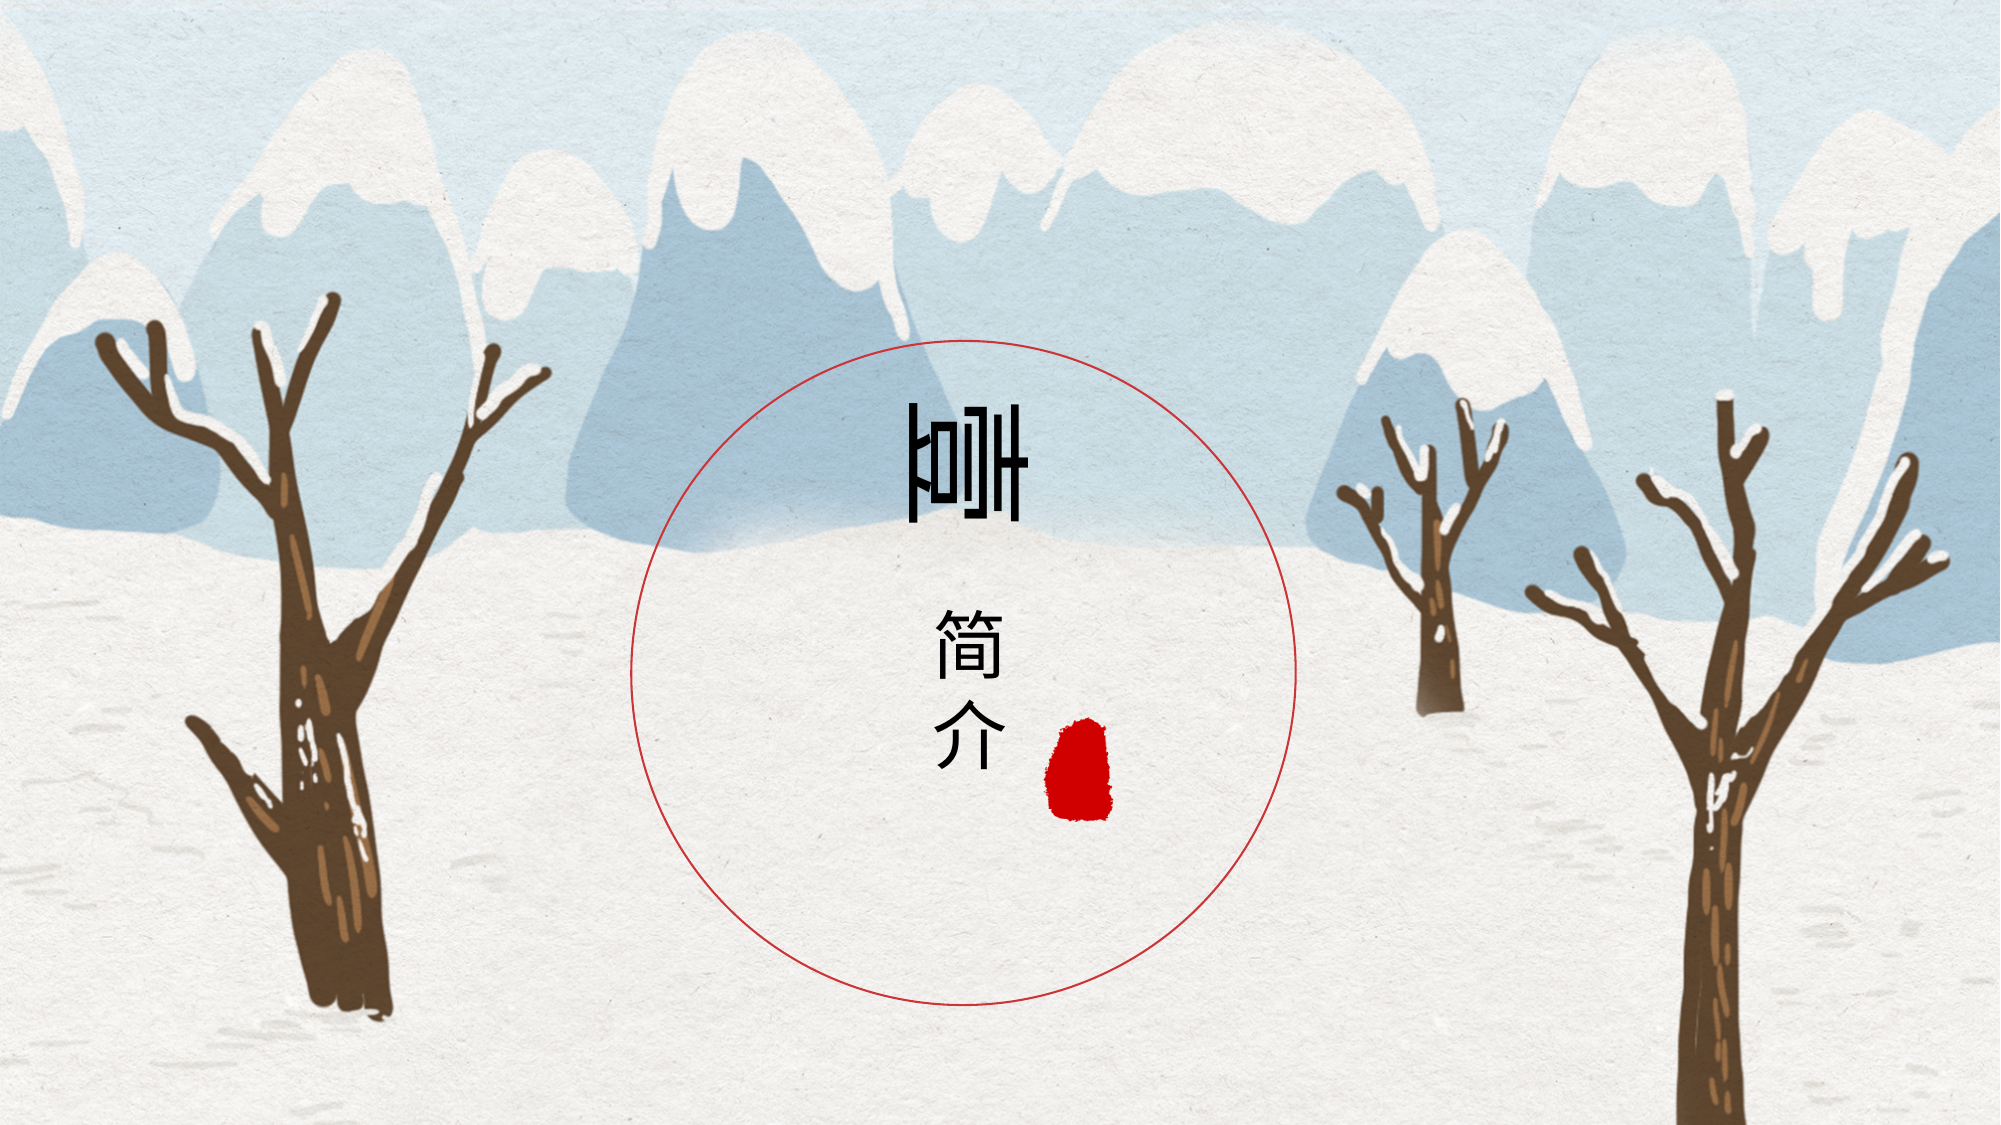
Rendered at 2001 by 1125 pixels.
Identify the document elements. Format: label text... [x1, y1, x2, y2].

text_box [1042, 707, 1120, 822]
text_box [630, 339, 1297, 1007]
picture [0, 0, 2000, 1125]
text_box 简介 [918, 590, 987, 786]
text_box 壹 [864, 382, 1057, 532]
